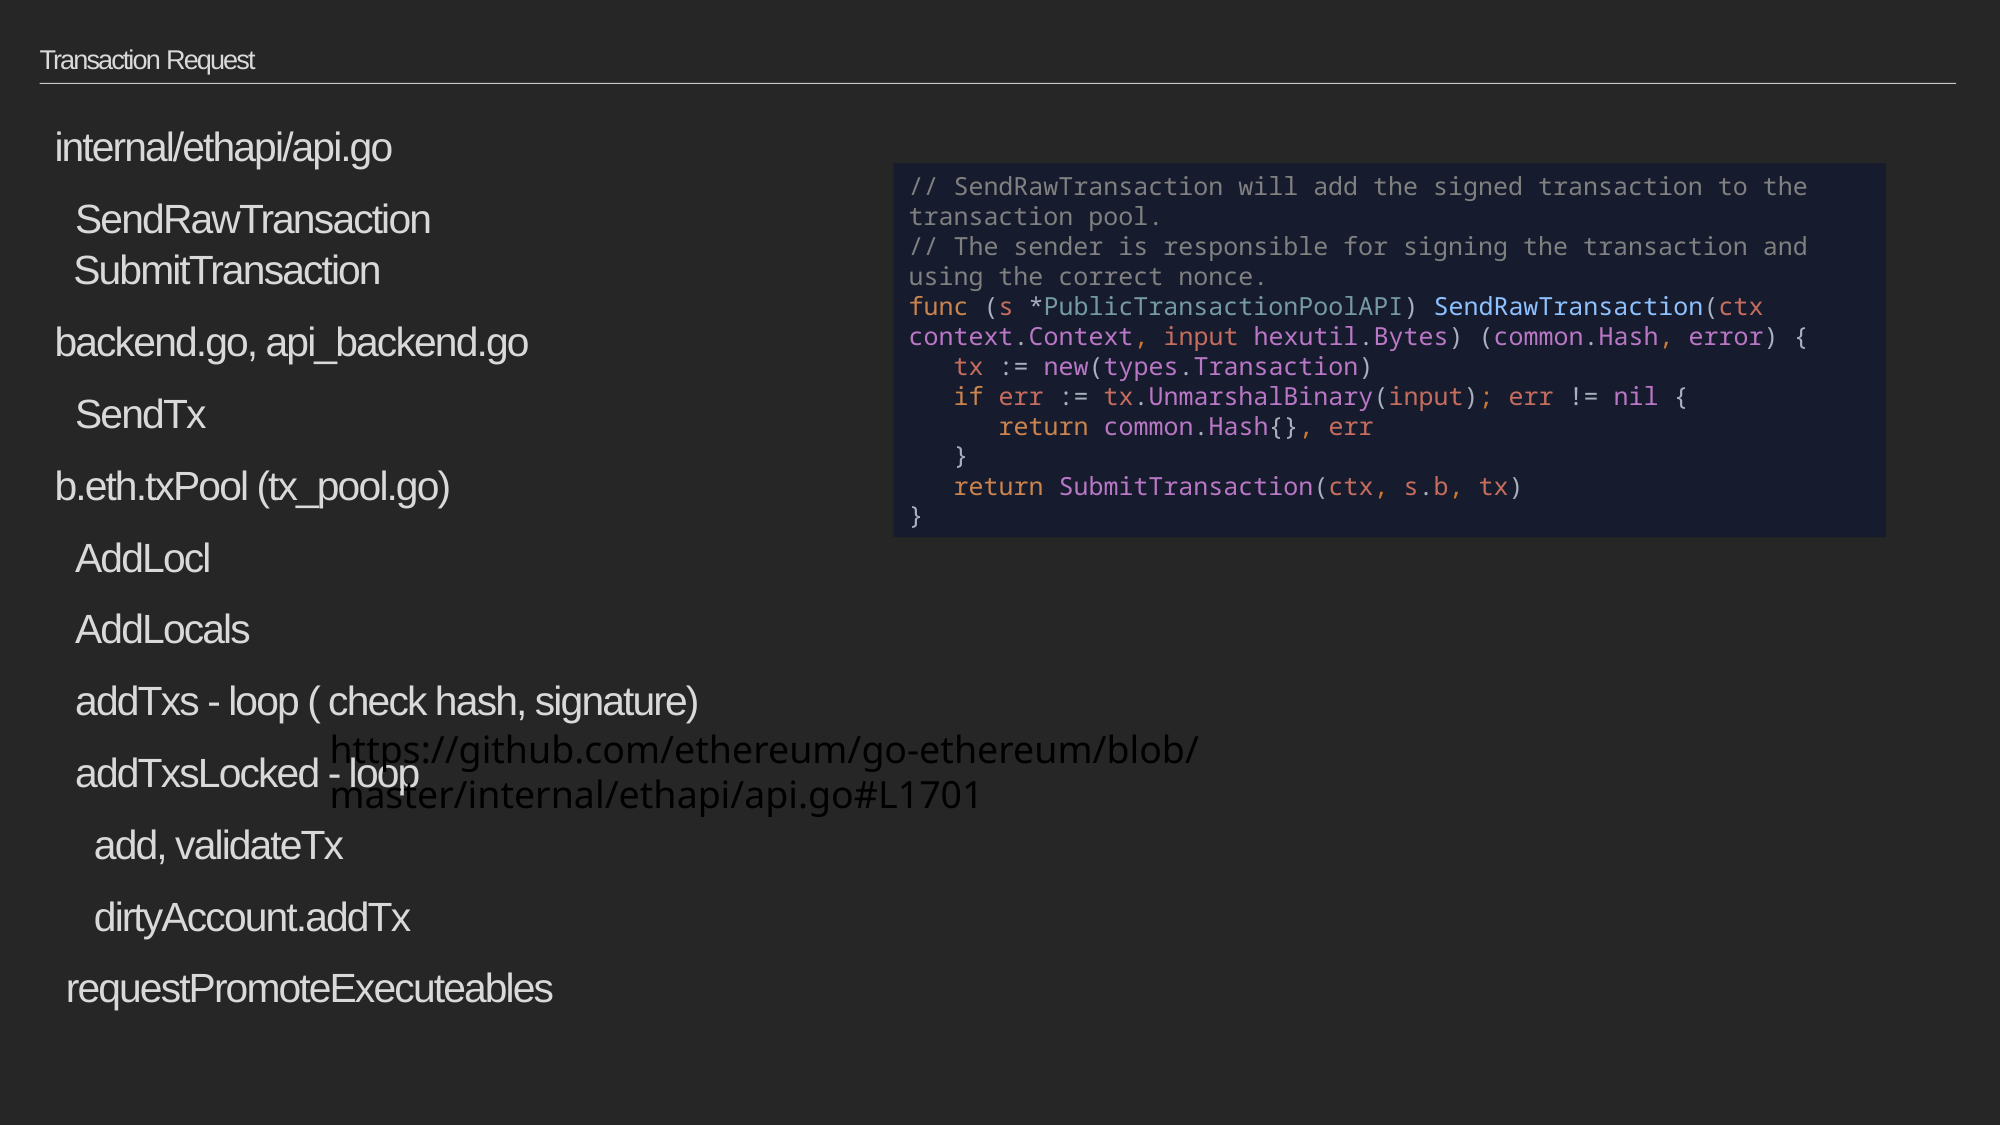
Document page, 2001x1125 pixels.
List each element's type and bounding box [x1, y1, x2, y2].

list [39, 110, 1957, 1094]
title [39, 31, 1961, 84]
text_box [314, 718, 1315, 824]
text_box [893, 163, 1886, 538]
